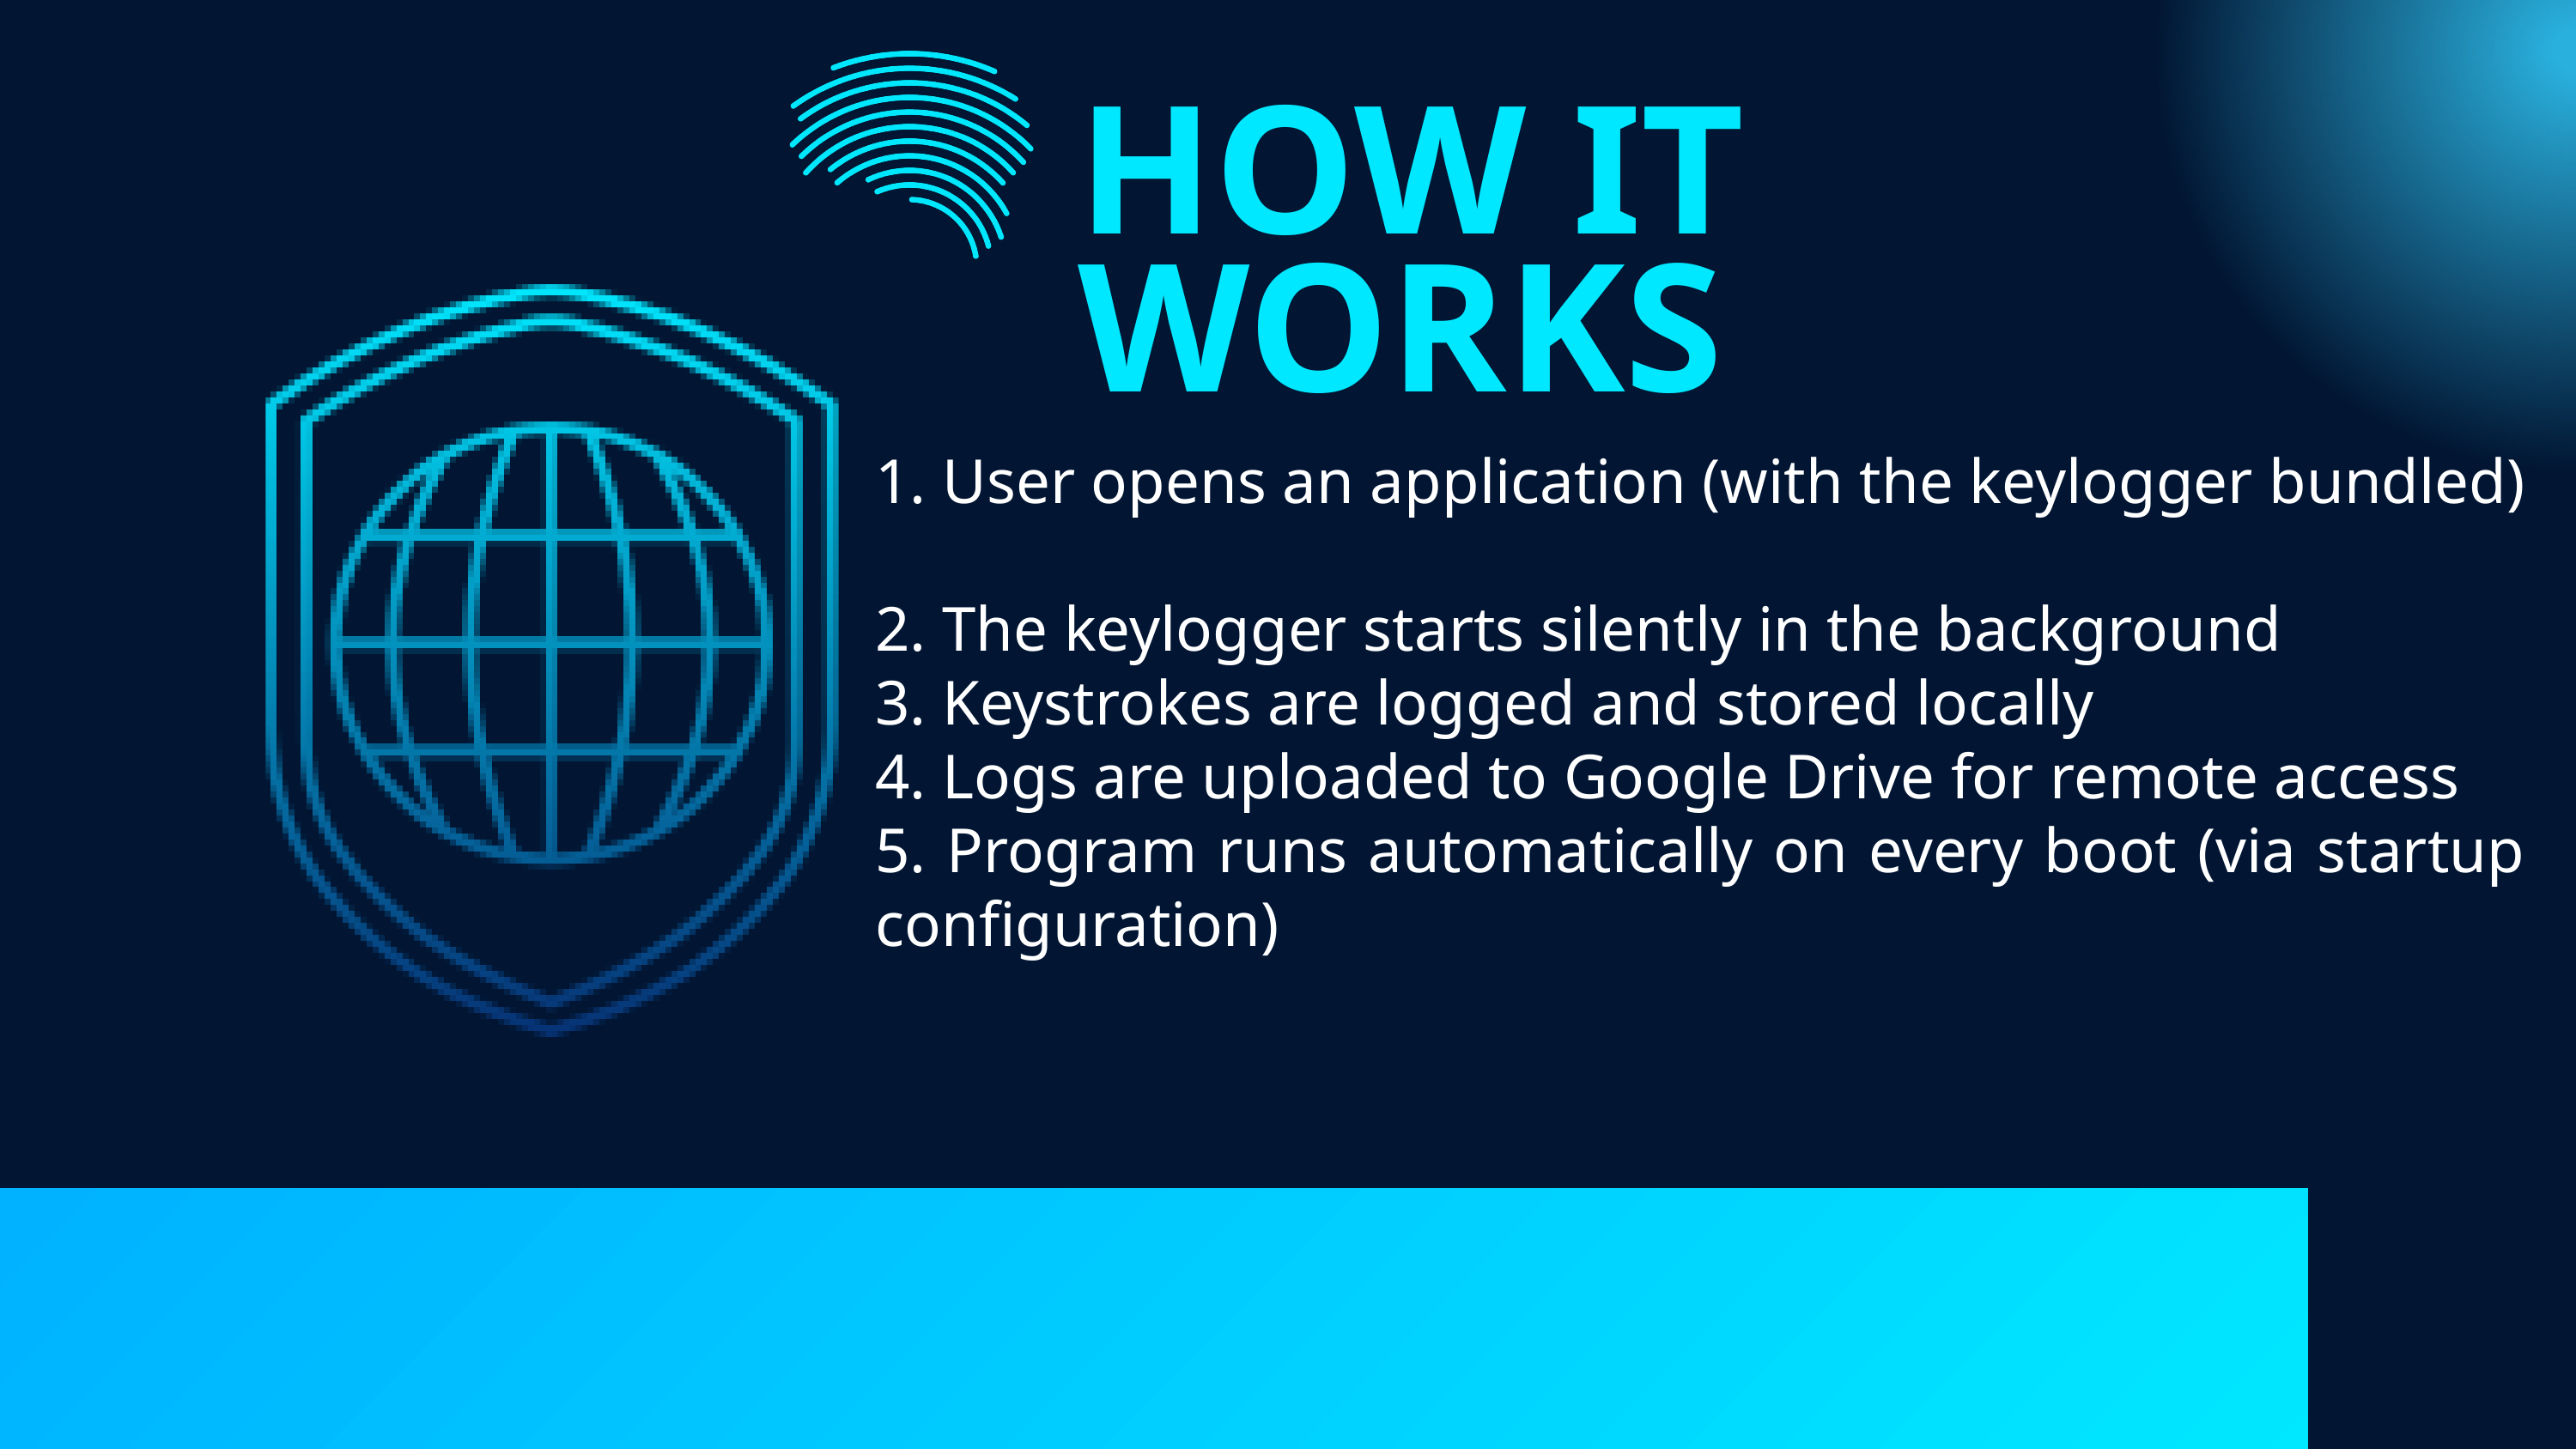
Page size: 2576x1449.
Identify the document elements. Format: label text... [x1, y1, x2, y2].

text_box 1. User opens an application (with the keylogger bundled) 2. The keylogger starts silently in the background 3. Keystrokes are logged and stored locally 4. Logs are uploaded to Google Drive for remote access 5. Program runs automatically on every boot (via startup configuration) [875, 441, 2528, 959]
text_box [789, 51, 1034, 259]
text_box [0, 1188, 2308, 1449]
text_box HOW IT WORKS [1078, 111, 2427, 427]
text_box [265, 284, 839, 1037]
text_box [2112, 0, 2576, 515]
